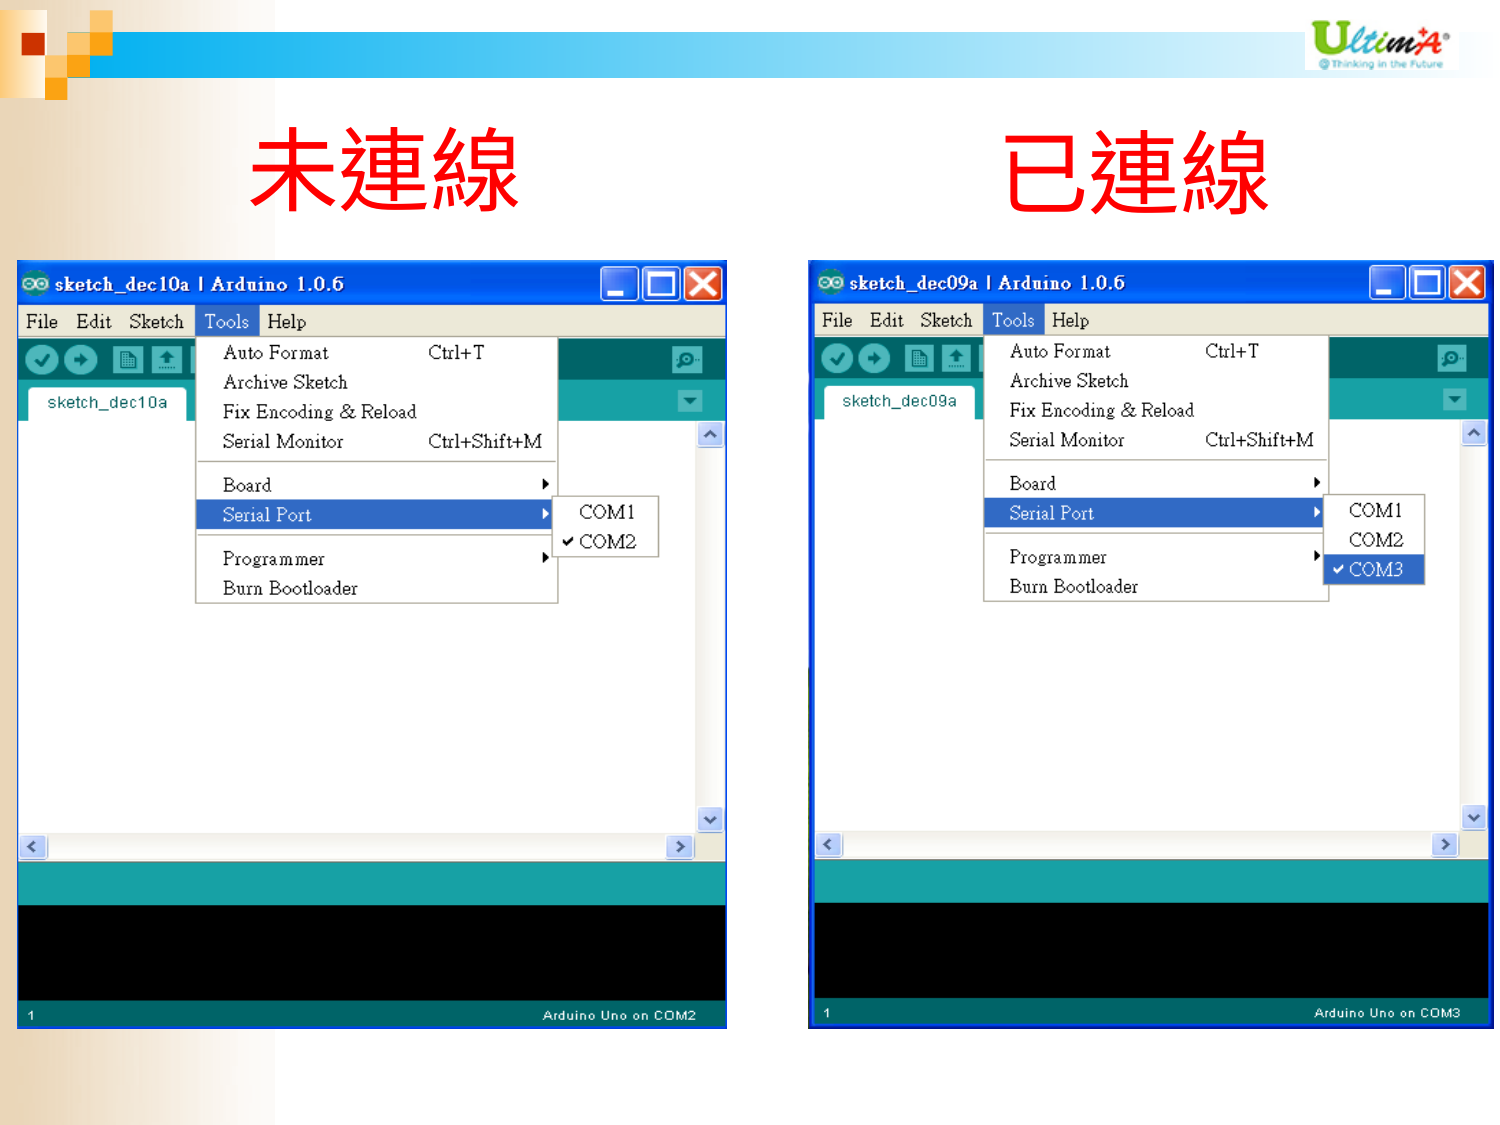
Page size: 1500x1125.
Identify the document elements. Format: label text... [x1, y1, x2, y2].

text_box 未連線 [232, 105, 538, 231]
picture [1305, 19, 1459, 70]
text_box 已連線 [982, 108, 1288, 233]
picture [17, 260, 727, 1029]
picture [808, 260, 1494, 1029]
